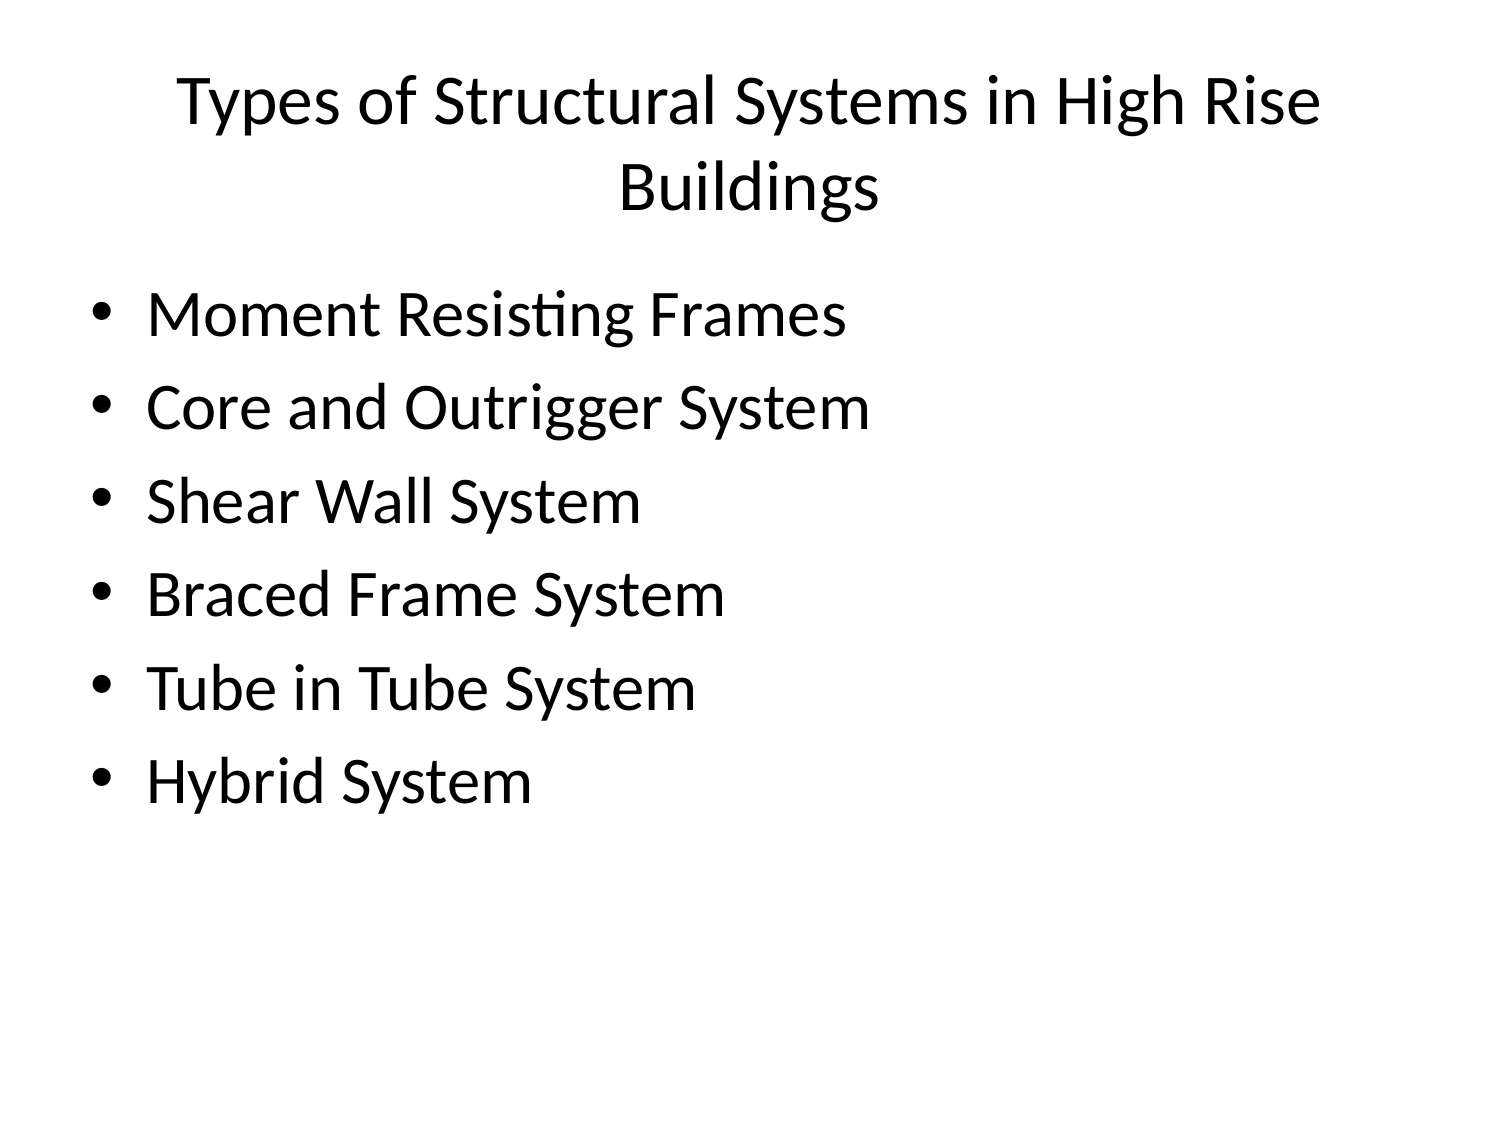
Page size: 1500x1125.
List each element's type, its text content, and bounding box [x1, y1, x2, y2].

list Moment Resisting Frames Core and Outrigger System Shear Wall System Braced Frame System Tube in Tube System Hybrid System [75, 262, 1425, 1005]
title Types of Structural Systems in High Rise Buildings [75, 45, 1425, 233]
